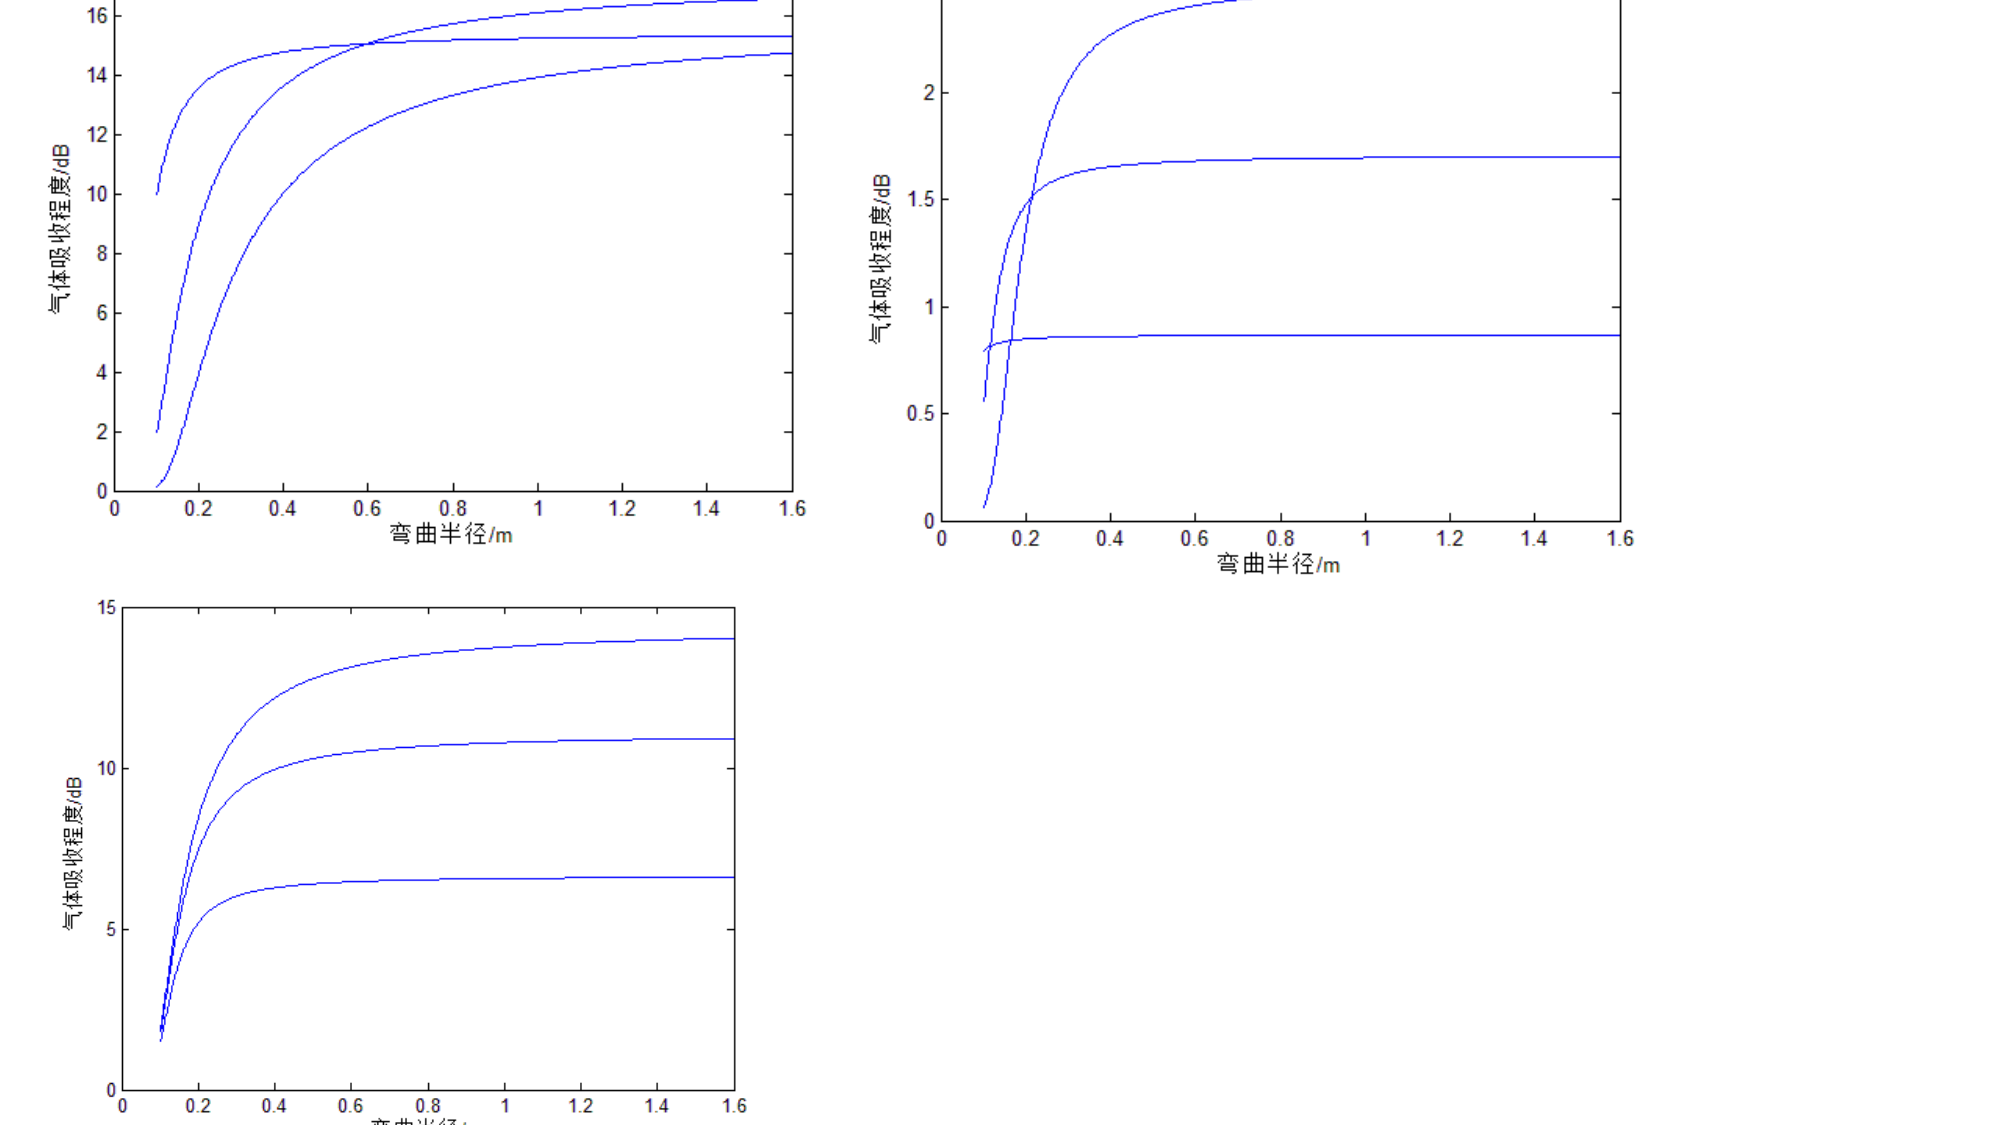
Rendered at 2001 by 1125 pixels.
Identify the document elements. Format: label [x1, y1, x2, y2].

picture [0, 0, 1703, 1125]
